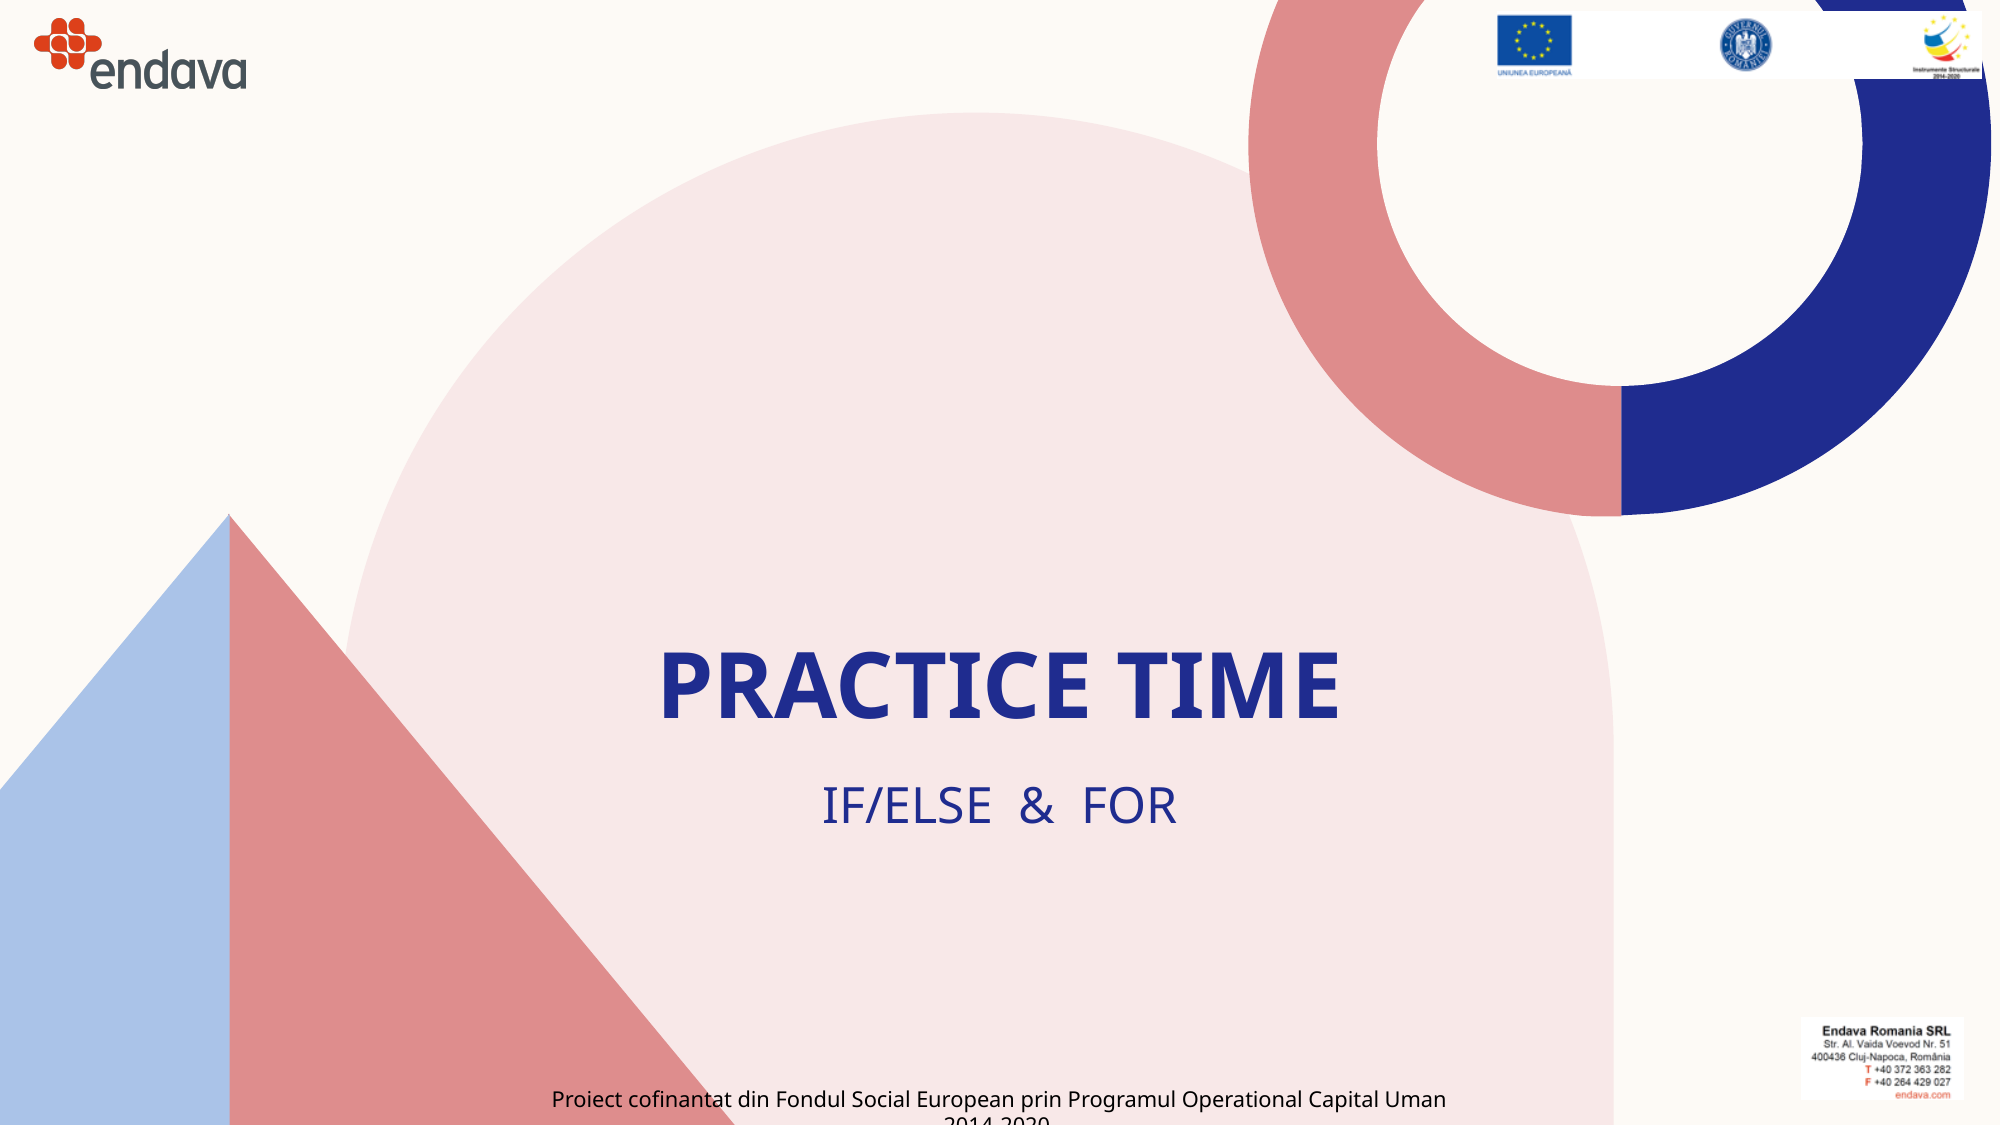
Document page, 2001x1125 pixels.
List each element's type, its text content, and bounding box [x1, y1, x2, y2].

picture [1497, 11, 1982, 79]
text_box Proiect cofinantat din Fondul Social European prin Programul Operational Capital Uman 2014-2020 [519, 1078, 1481, 1125]
picture [34, 18, 246, 89]
list IF/ELSE & FOR [474, 773, 1525, 858]
title Practice TIME [474, 619, 1525, 746]
picture [1801, 1017, 1964, 1100]
